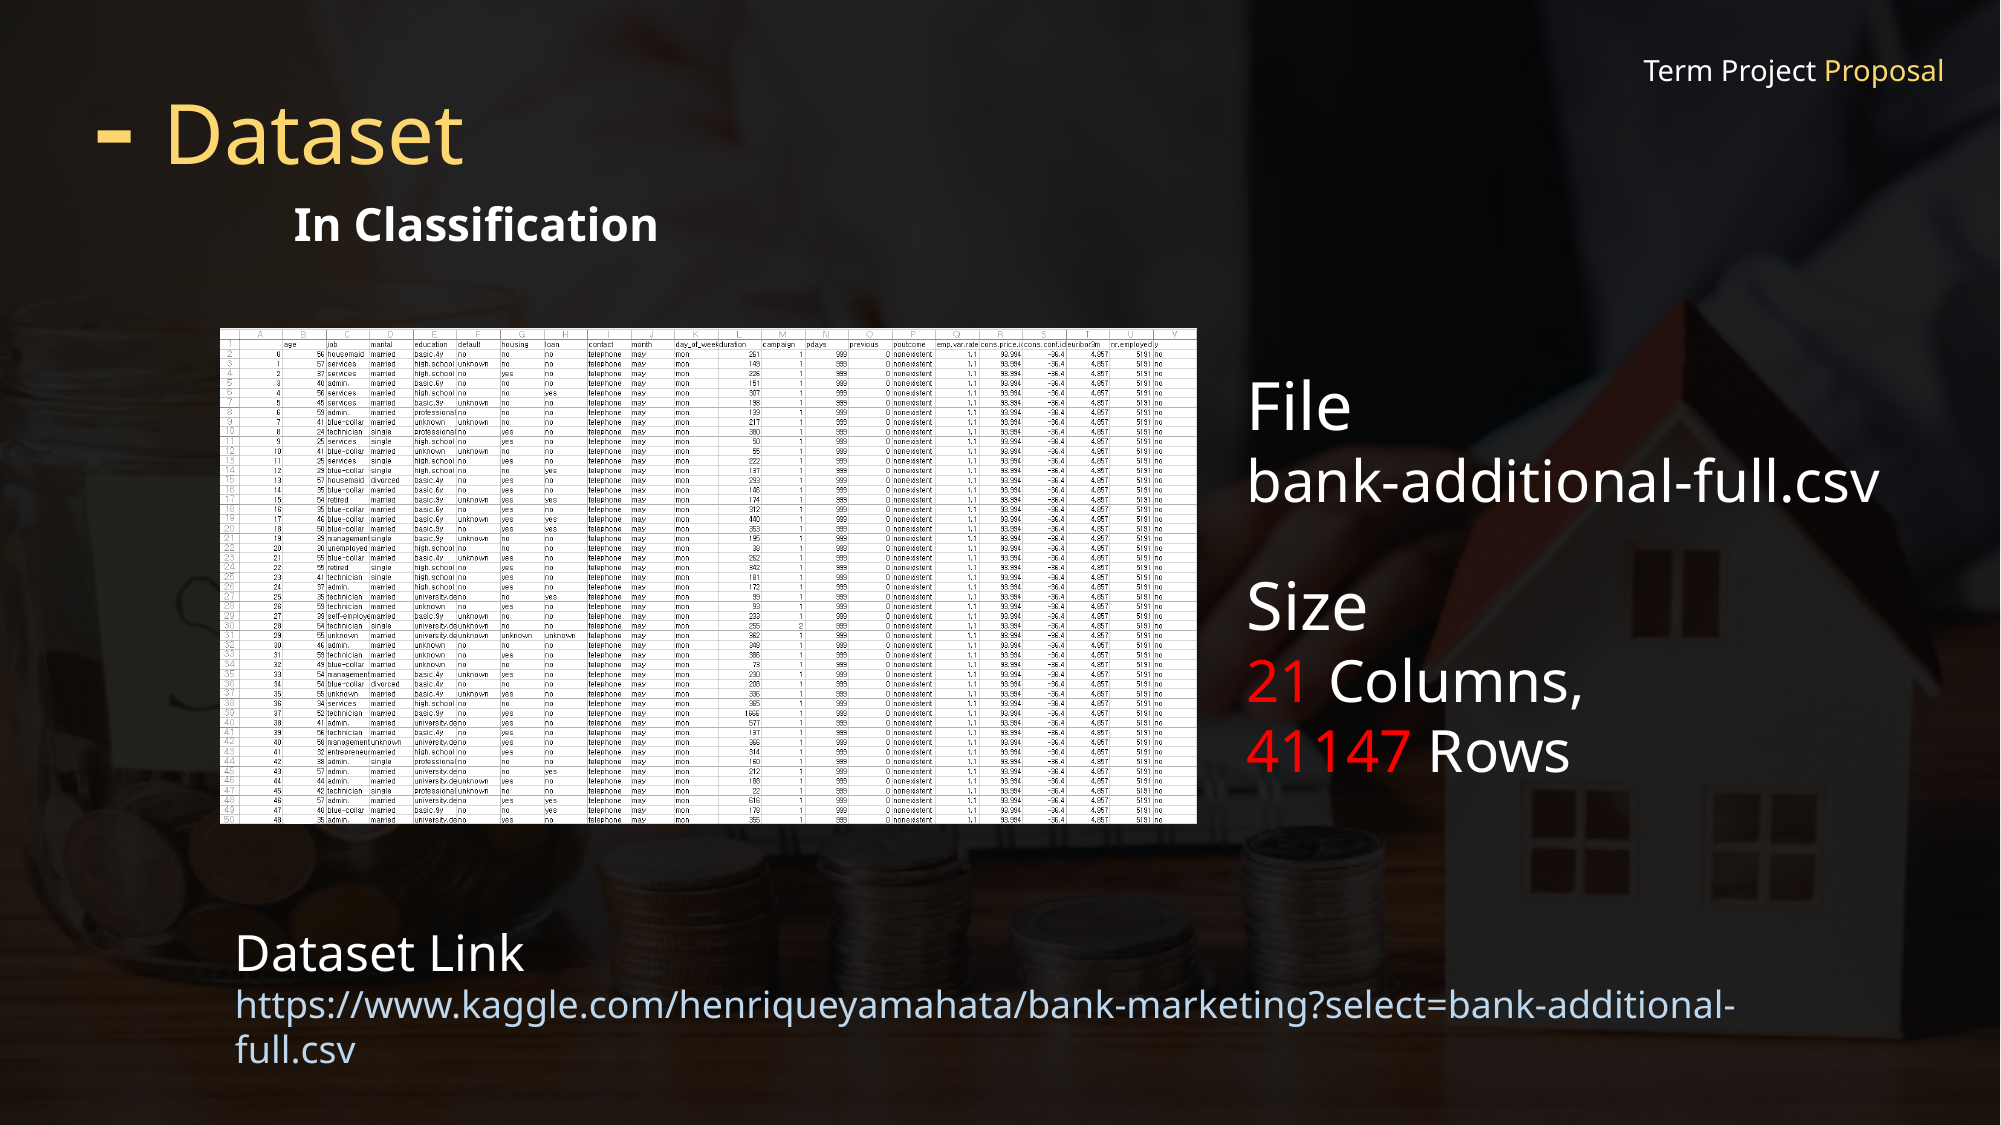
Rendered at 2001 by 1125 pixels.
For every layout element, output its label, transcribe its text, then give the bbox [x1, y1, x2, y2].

text_box Dataset Link https://www.kaggle.com/henriqueyamahata/bank-marketing?select=bank-additional-full.csv [220, 913, 1843, 1079]
text_box In Classification [279, 188, 780, 259]
text_box Term Project Proposal [1624, 44, 1960, 95]
text_box File bank-additional-full.csv Size 21 Columns, 41147 Rows [1231, 356, 1960, 792]
text_box [0, 0, 2000, 1125]
title Dataset [148, 61, 709, 214]
picture [220, 328, 1198, 824]
text_box [97, 129, 132, 144]
